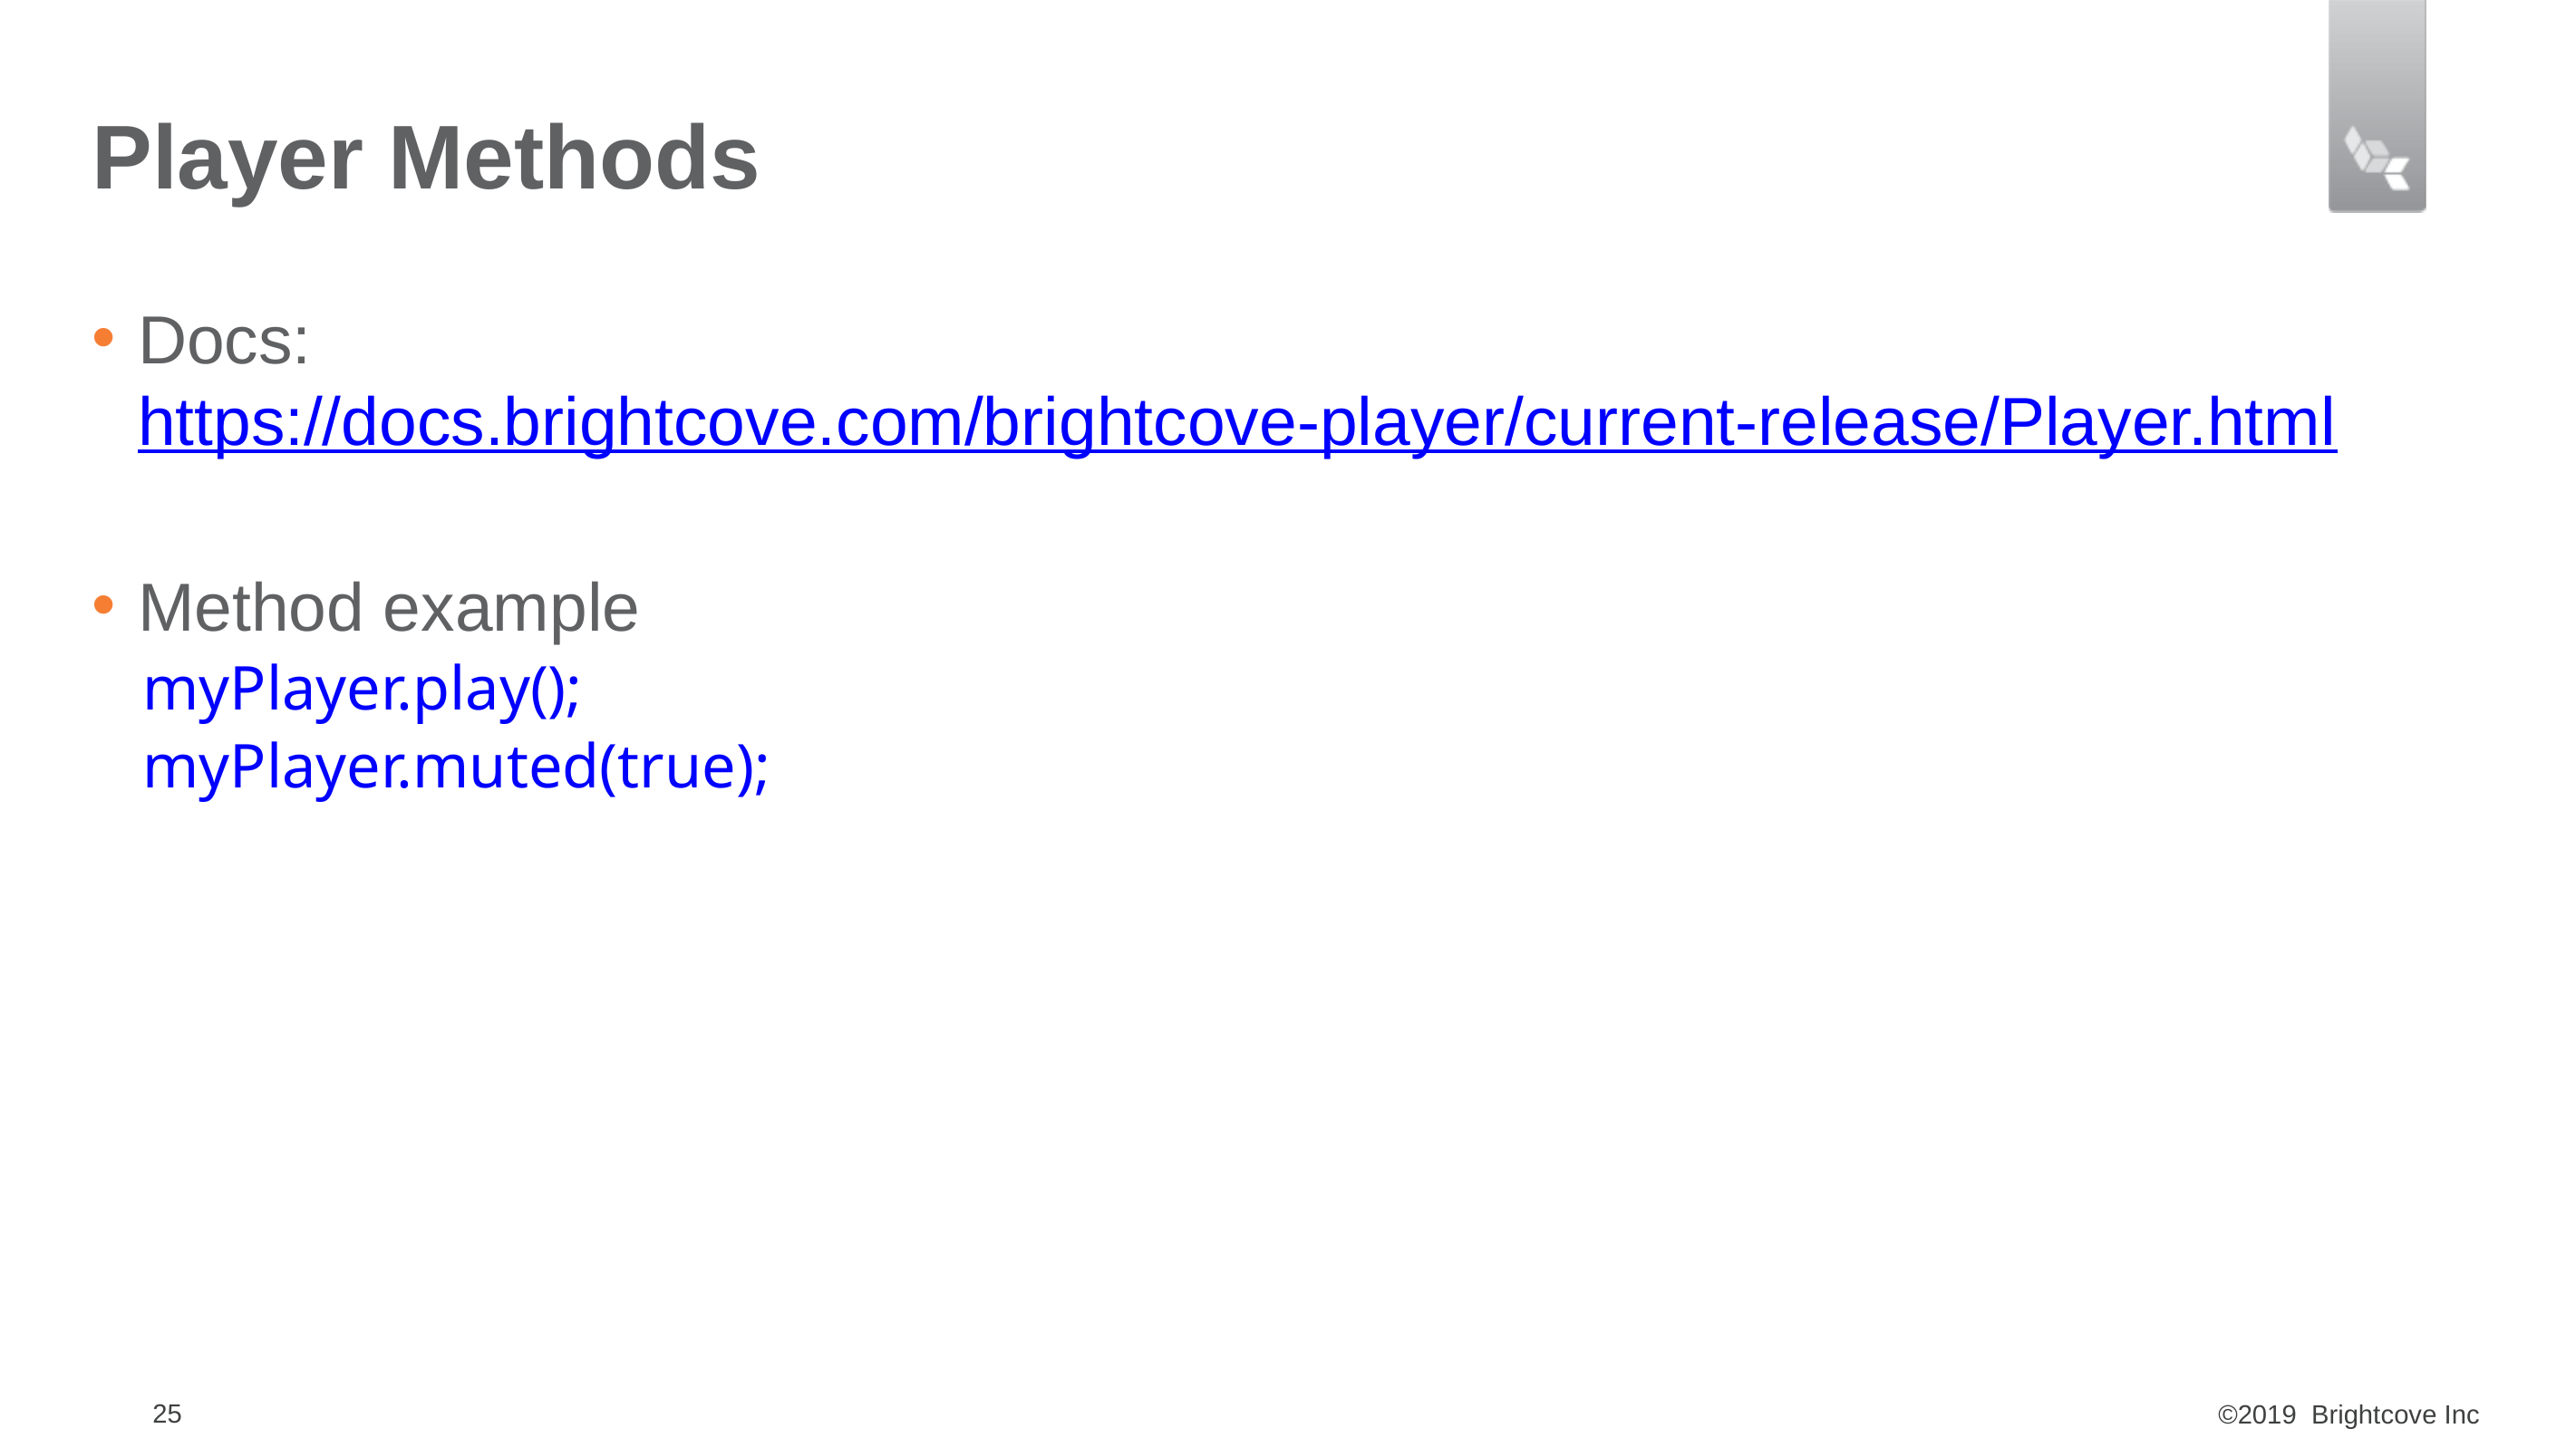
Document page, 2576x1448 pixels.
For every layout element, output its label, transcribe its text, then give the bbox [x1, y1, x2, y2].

slide_number 25 [143, 1390, 189, 1434]
picture [2329, 0, 2428, 213]
list Docs: https://docs.brightcove.com/brightcove-player/current-release/Player.html Method example myPlayer.play(); myPlayer.muted(true); [80, 283, 2442, 1303]
title Player Methods [80, 43, 2271, 261]
